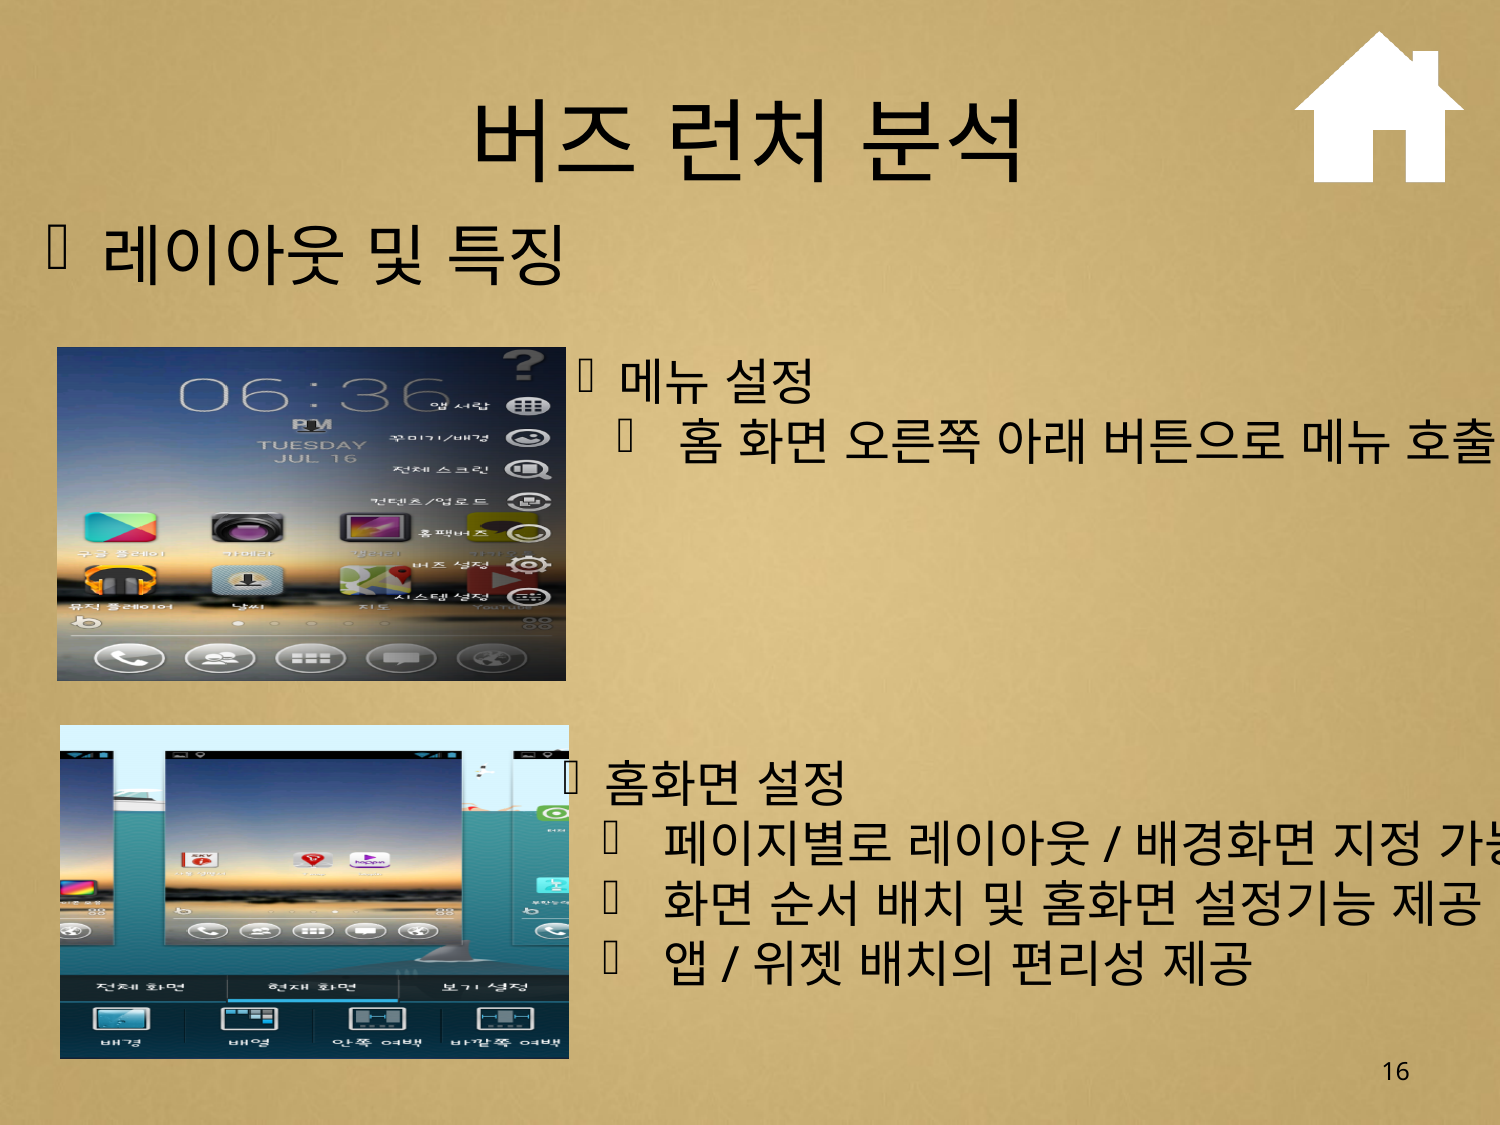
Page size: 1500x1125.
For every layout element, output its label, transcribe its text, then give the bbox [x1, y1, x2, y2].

text_box 홈화면 설정 페이지별로 레이아웃/배경화면 지정 가능 화면 순서 배치 및 홈화면 설정기능 제공 앱/위젯 배치의 편리성 제공 [572, 745, 1500, 1000]
text_box 메뉴 설정 홈 화면 오른쪽 아래 버튼으로 메뉴 호출 [562, 343, 1500, 479]
title 버즈 런처 분석 [75, 45, 1425, 233]
slide_number 16 [1074, 1042, 1425, 1103]
text_box 레이아웃 및 특징 [31, 206, 585, 302]
picture [0, 0, 1500, 1125]
